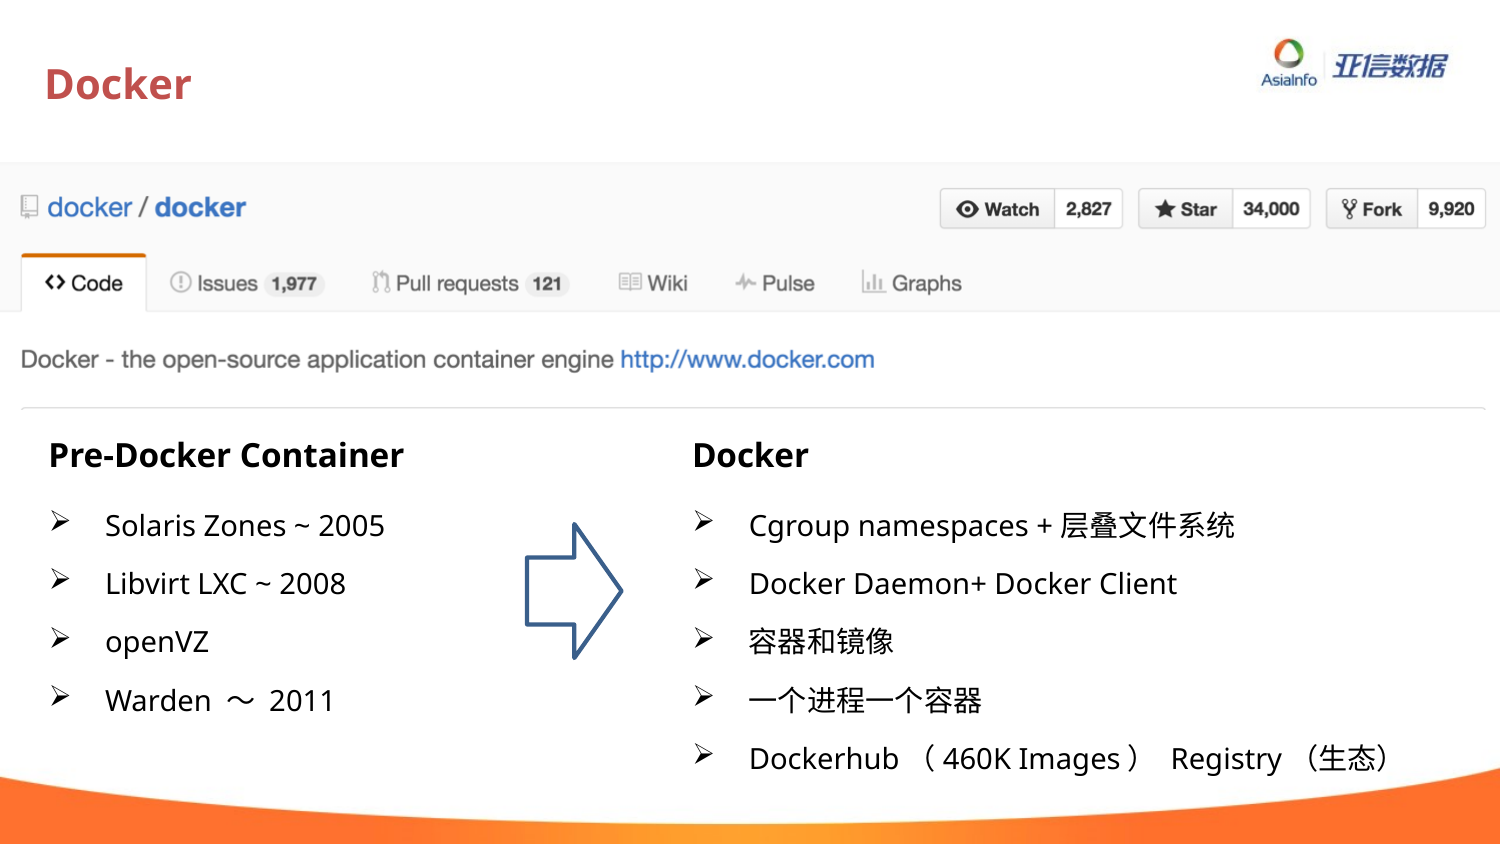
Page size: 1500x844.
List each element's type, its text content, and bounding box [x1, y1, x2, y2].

text_box Docker [677, 426, 933, 482]
text_box Solaris Zones ~ 2005 Libvirt LXC ~ 2008 openVZ Warden ～ 2011 [33, 482, 677, 631]
text_box Cgroup namespaces +层叠文件系统 Docker Daemon+ Docker Client 容器和镜像 一个进程一个容器 Dockerhub（460K Images） Registry（生态） [677, 482, 1500, 631]
picture [0, 0, 1500, 844]
text_box [524, 521, 624, 661]
title Docker [29, 26, 1477, 116]
text_box Pre-Docker Container [33, 426, 479, 482]
